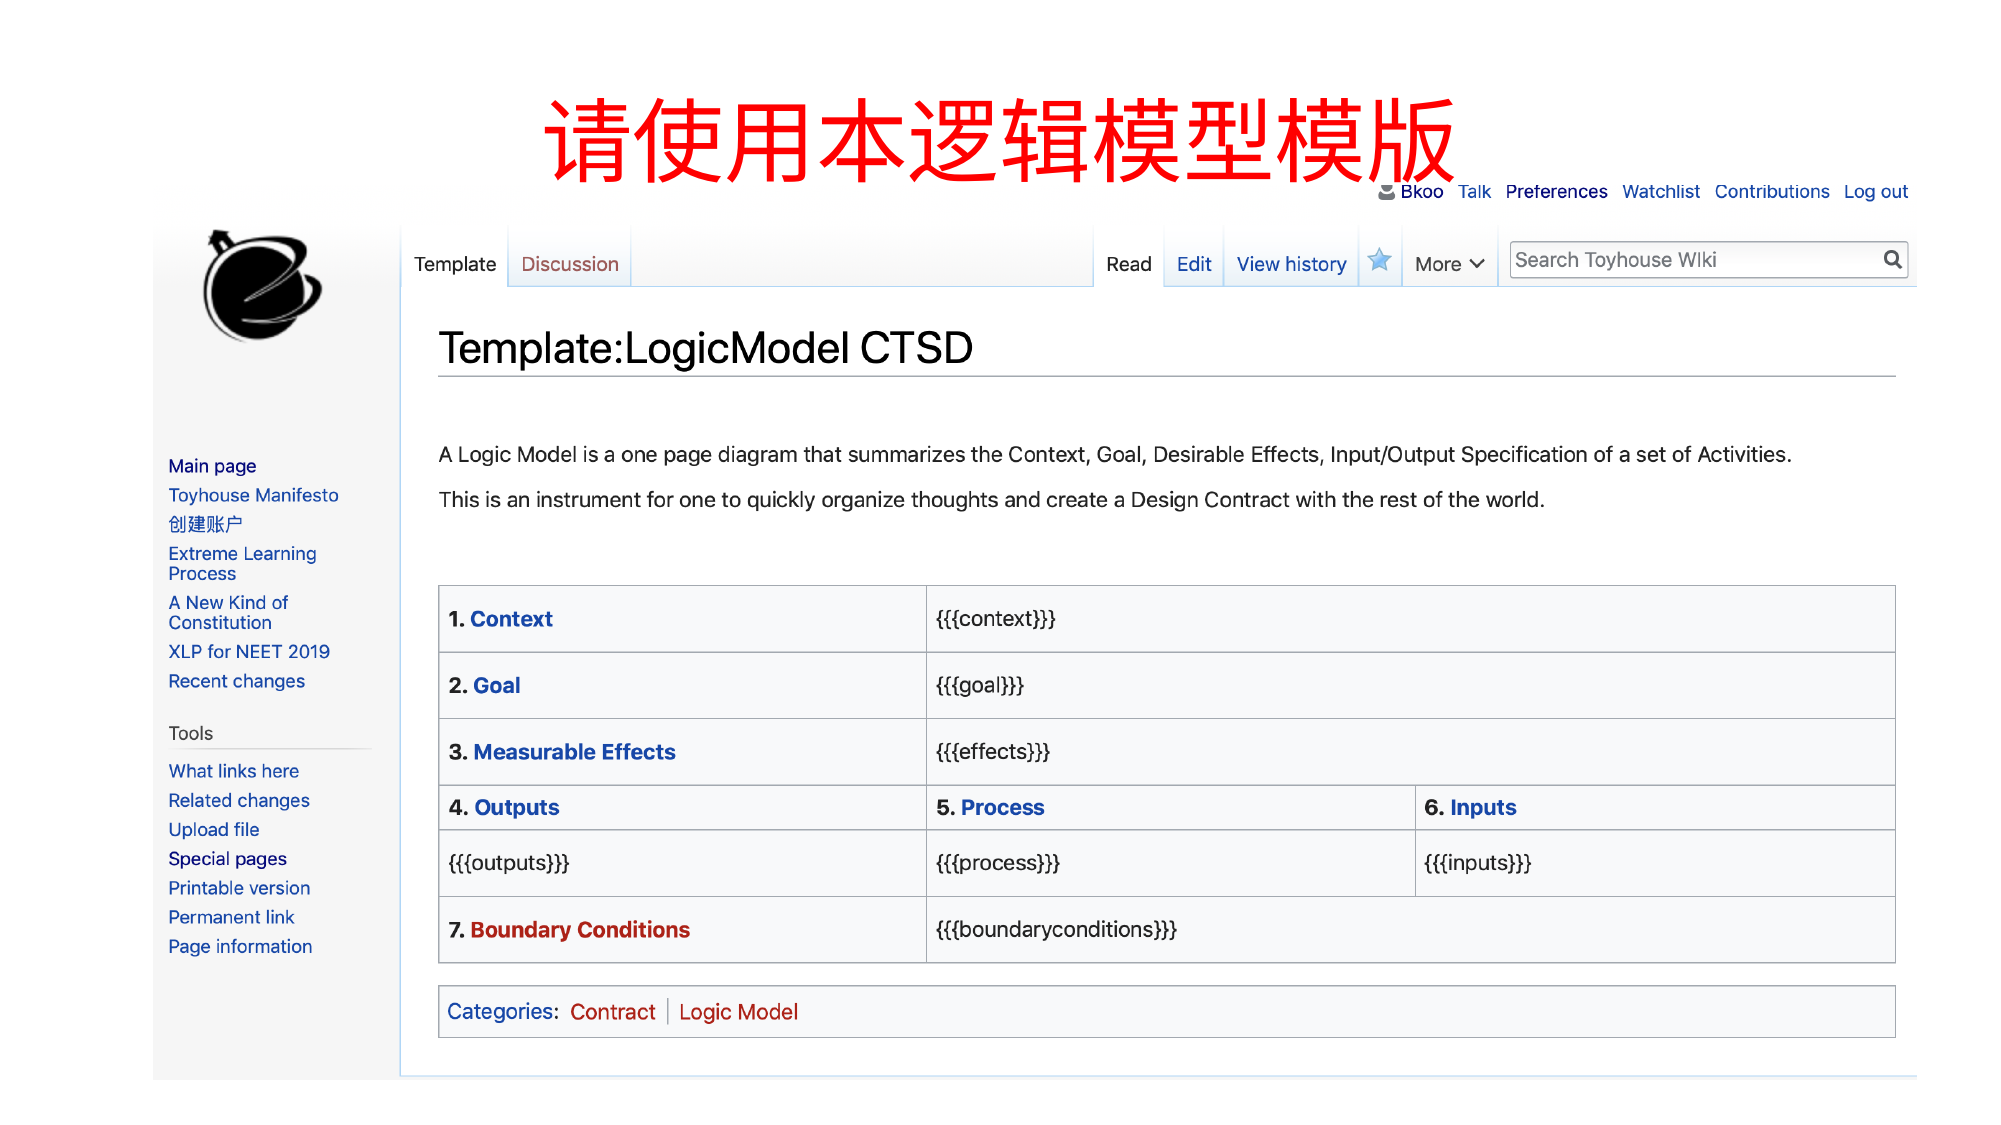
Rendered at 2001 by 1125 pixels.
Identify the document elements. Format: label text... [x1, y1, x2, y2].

title 请使用本逻辑模型模版 [99, 45, 1900, 233]
picture [153, 184, 1917, 1081]
